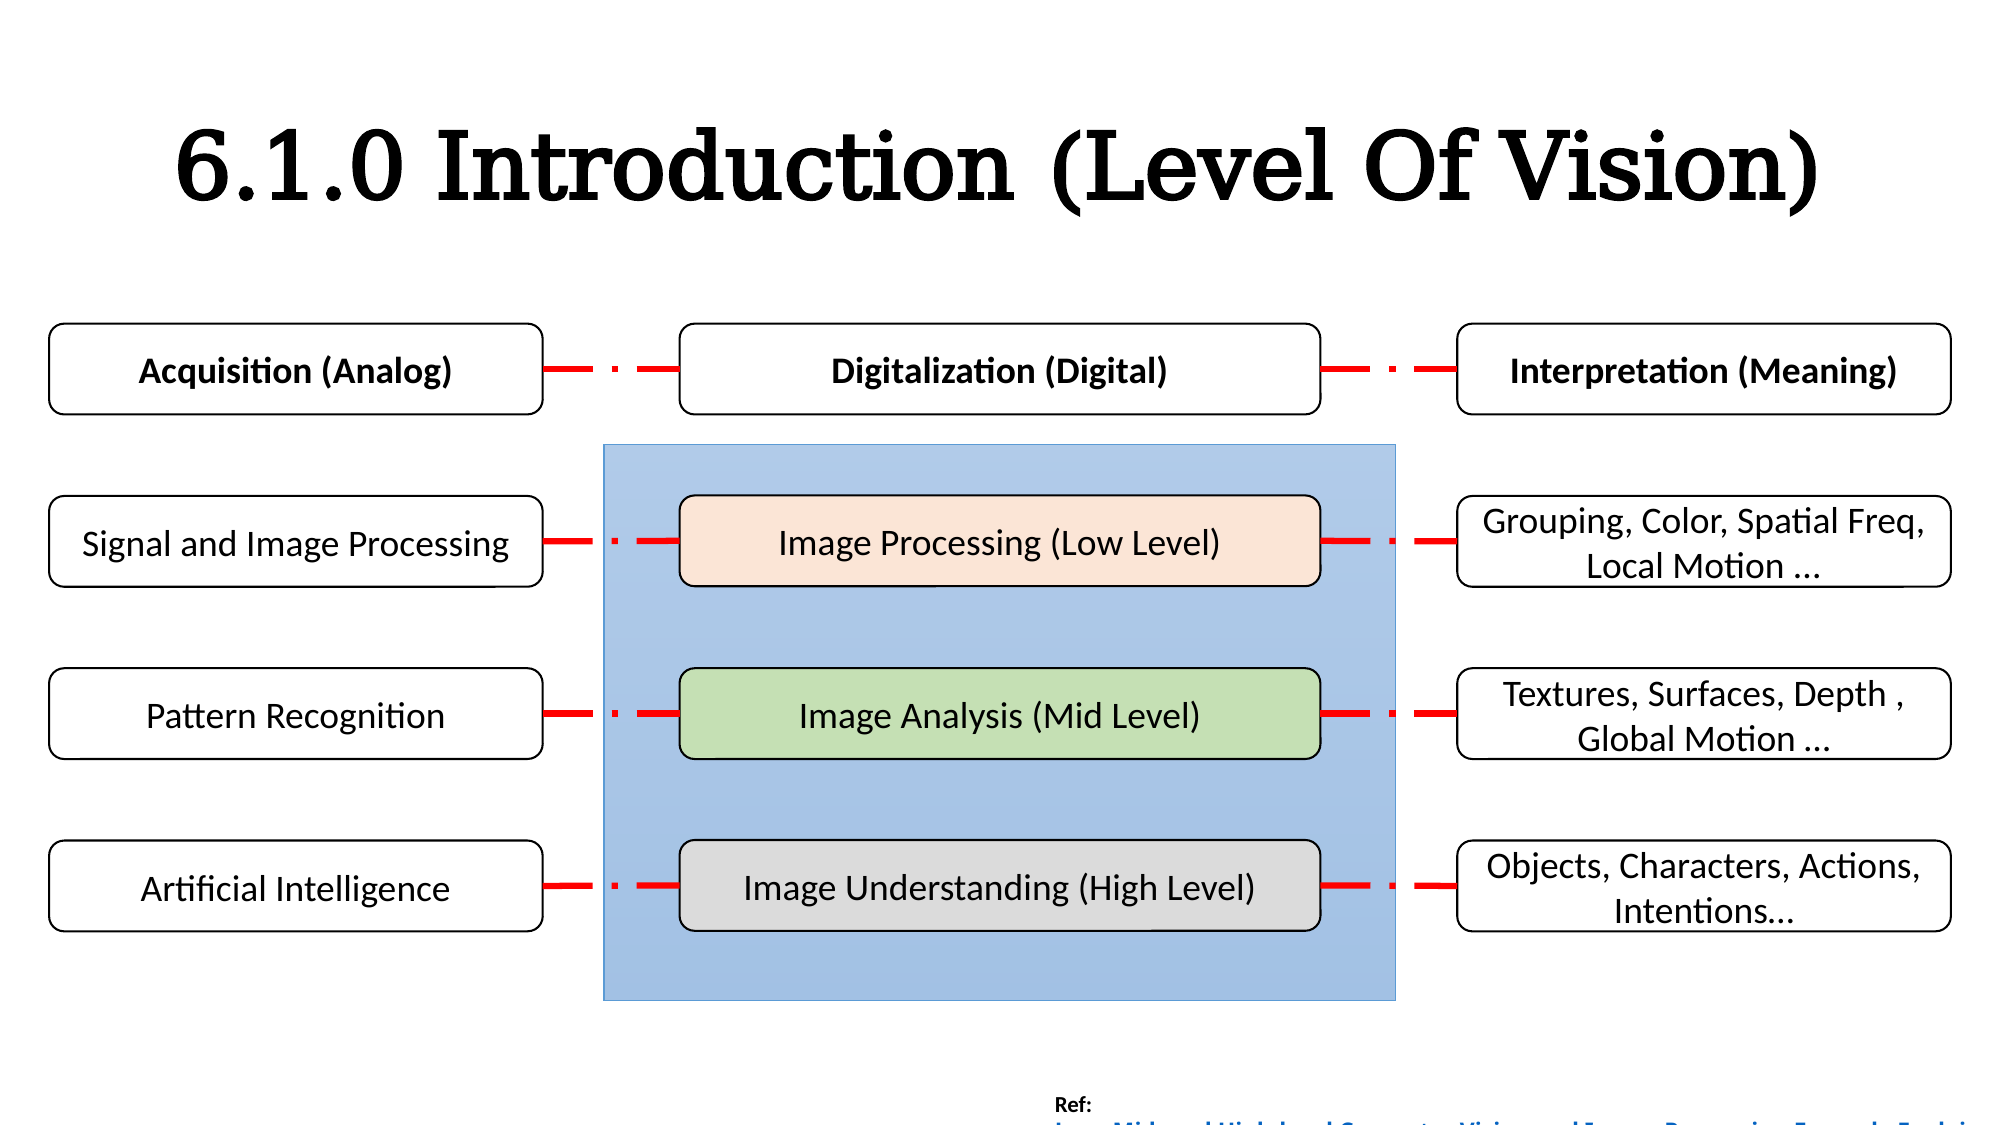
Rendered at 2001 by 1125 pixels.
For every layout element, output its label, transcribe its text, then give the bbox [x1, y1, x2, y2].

text_box Textures, Surfaces, Depth , Global Motion … [1456, 667, 1952, 761]
text_box Objects, Characters, Actions, Intentions… [1456, 839, 1952, 933]
text_box Signal and Image Processing [48, 494, 544, 588]
text_box [603, 714, 1396, 885]
text_box Image Analysis (Mid Level) [678, 667, 1322, 761]
text_box Pattern Recognition [48, 667, 544, 761]
text_box Image Processing (Low Level) [678, 494, 1322, 588]
text_box Digitalization (Digital) [678, 322, 1322, 416]
title 6.1.0 Introduction (Level Of Vision) [137, 59, 1863, 278]
text_box [603, 886, 1396, 1001]
text_box Interpretation (Meaning) [1456, 322, 1952, 416]
text_box [603, 444, 1396, 540]
text_box Ref: Low, Mid, and High-level Computer Vision and Image Processing Example Explained! [1039, 1082, 2000, 1125]
text_box [603, 542, 1396, 713]
text_box Artificial Intelligence [48, 839, 544, 933]
text_box Image Understanding (High Level) [678, 838, 1322, 932]
text_box Acquisition (Analog) [48, 322, 544, 416]
text_box Grouping, Color, Spatial Freq, Local Motion ... [1456, 494, 1952, 588]
